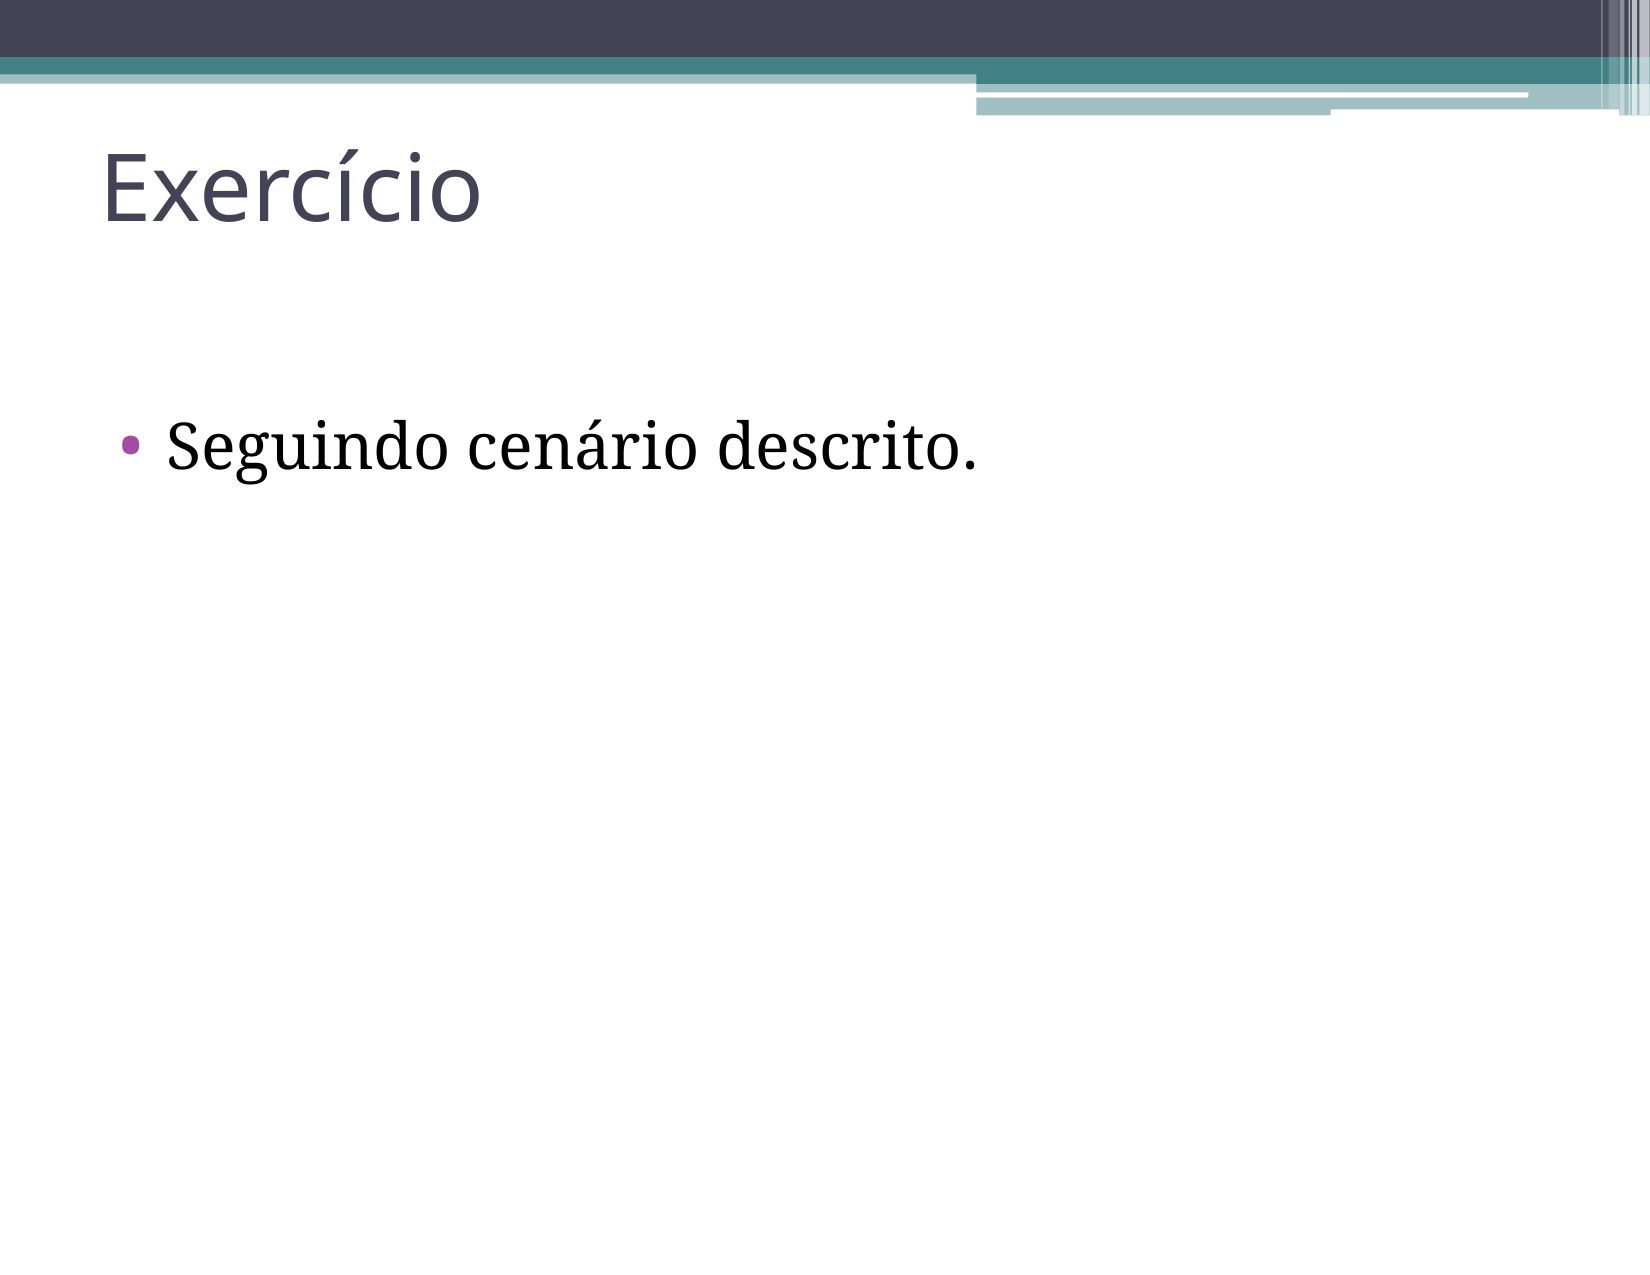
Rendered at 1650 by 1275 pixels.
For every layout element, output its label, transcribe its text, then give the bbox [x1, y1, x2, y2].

list Seguindo cenário descrito. [82, 311, 1568, 1223]
title Exercício [82, 84, 1568, 284]
